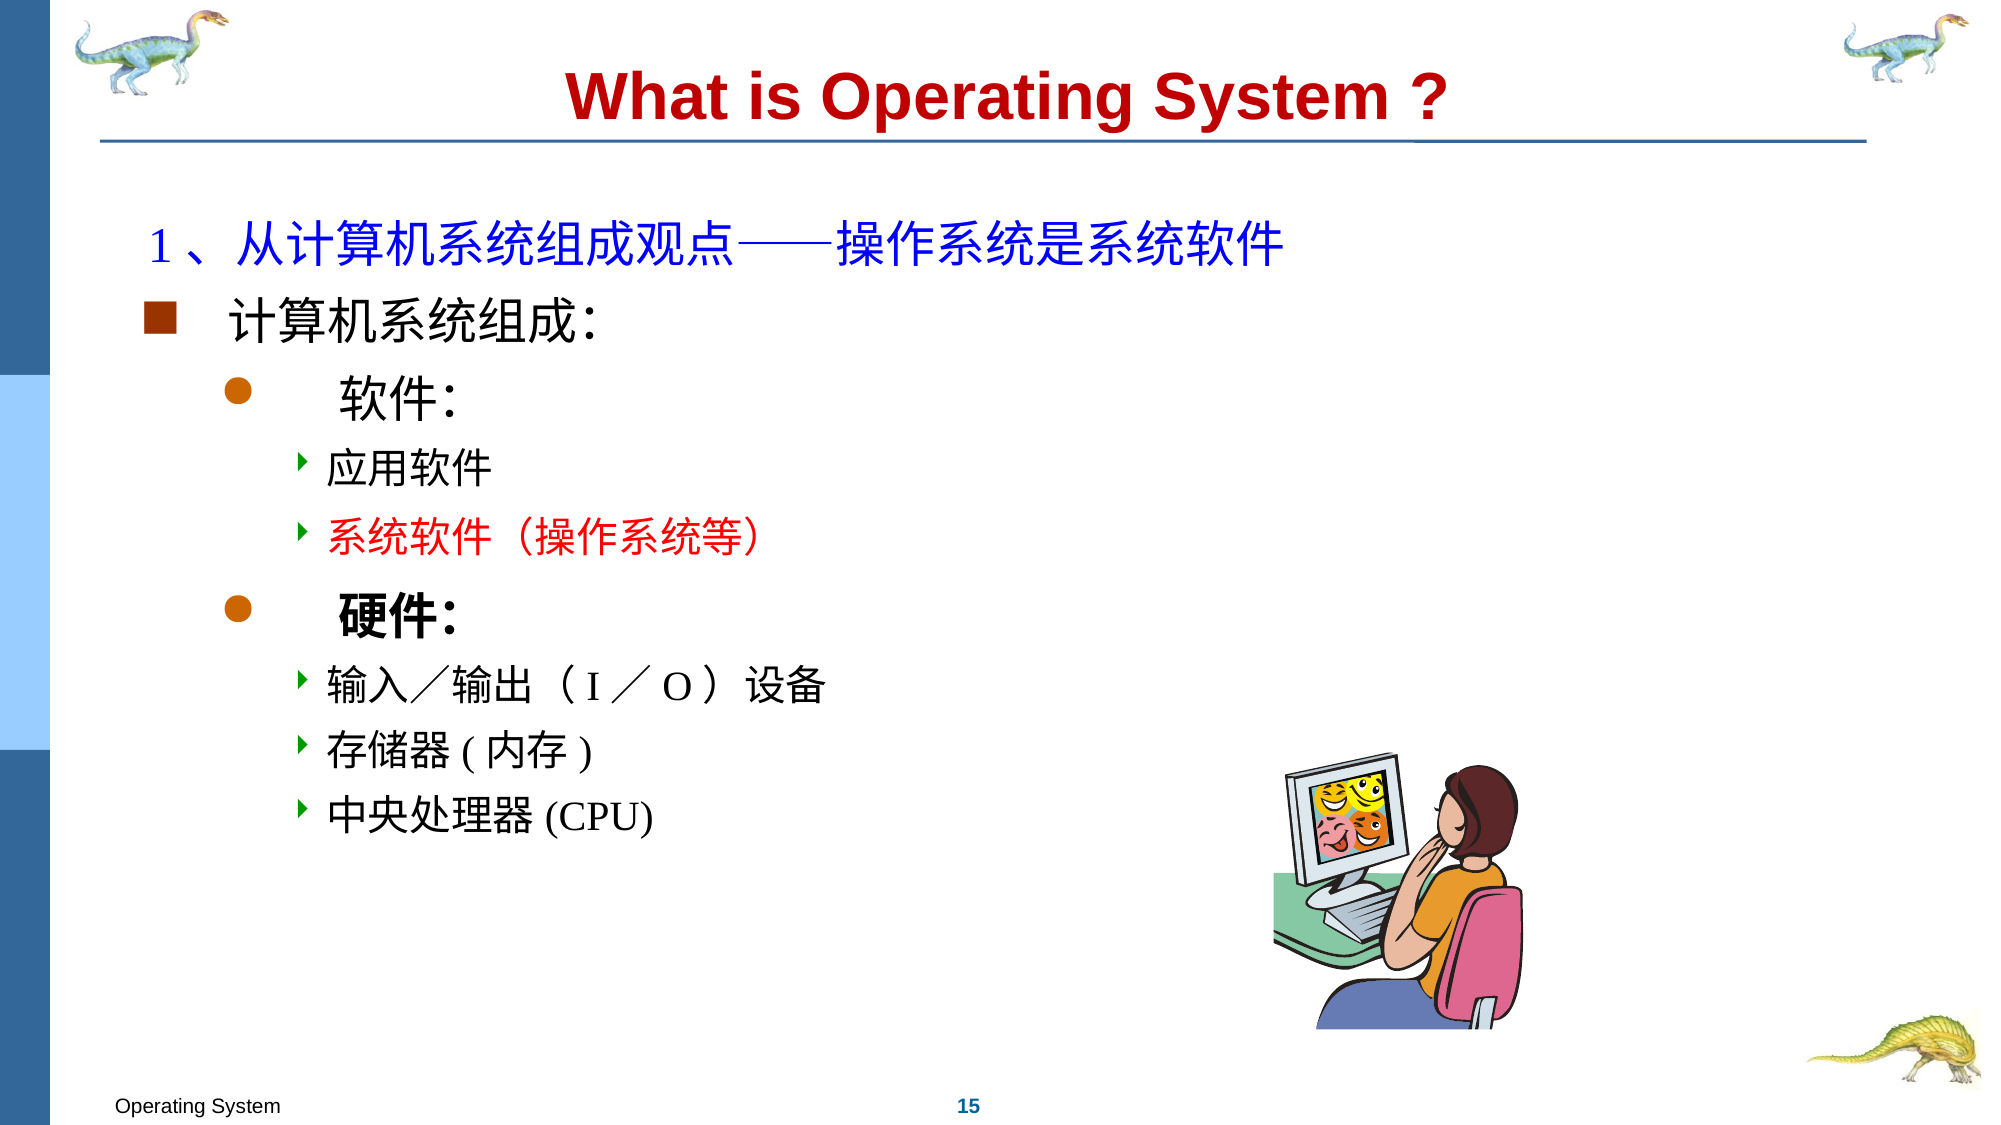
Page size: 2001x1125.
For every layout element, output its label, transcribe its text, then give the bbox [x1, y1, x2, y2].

title What is Operating System ? [99, 45, 1900, 141]
picture [62, 0, 246, 105]
picture [1804, 1007, 1982, 1090]
list 1、从计算机系统组成观点――操作系统是系统软件 计算机系统组成： 软件： 应用软件 系统软件（操作系统等） 硬件： 输入／输出（I／O）设备 存储器(内存) 中央处理器(CPU) [132, 204, 1900, 948]
picture [1837, 12, 1988, 94]
picture [1273, 742, 1539, 1030]
